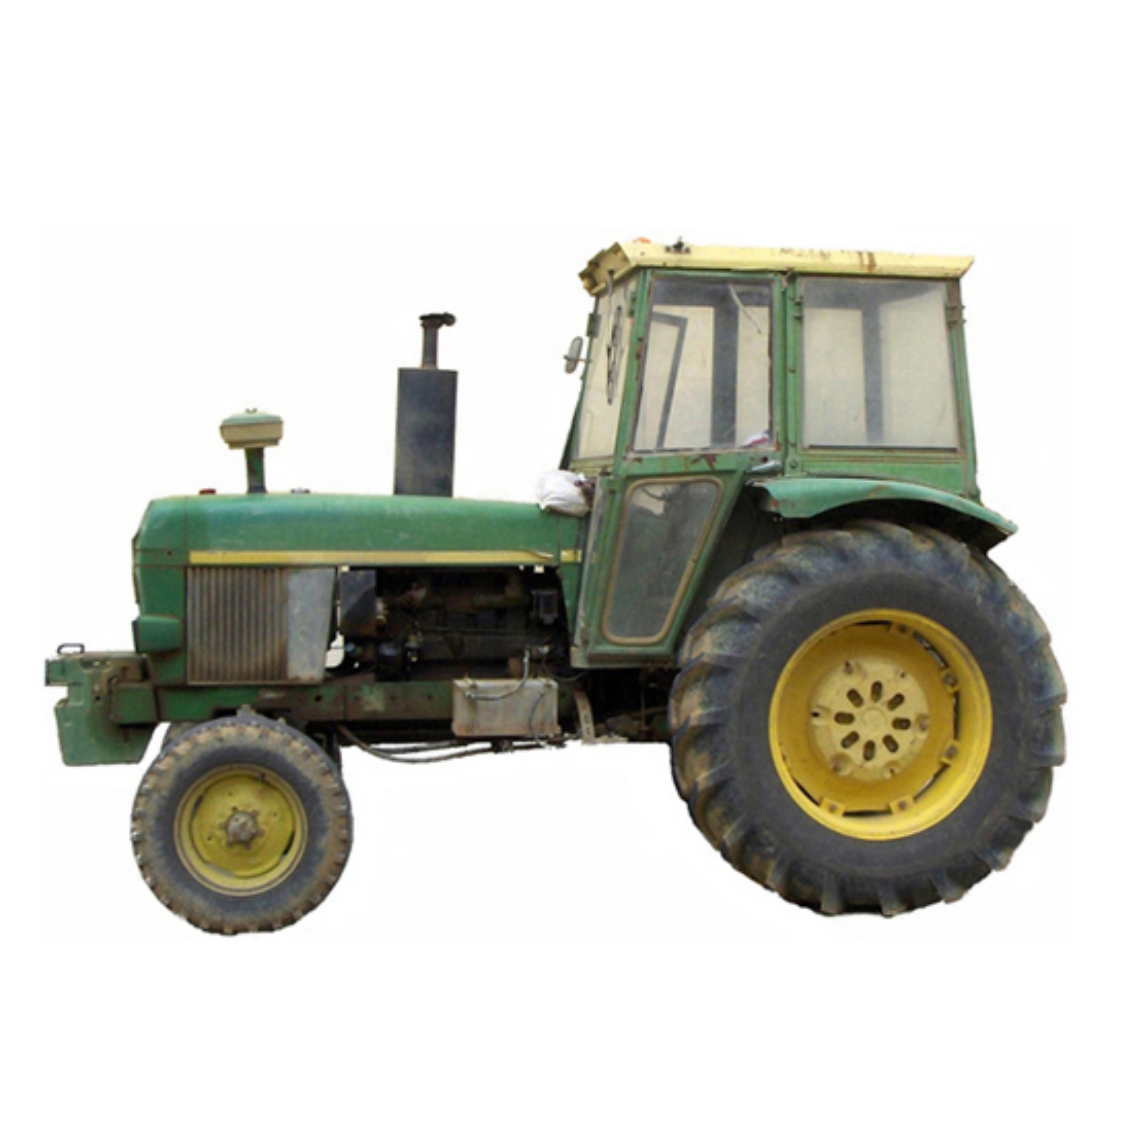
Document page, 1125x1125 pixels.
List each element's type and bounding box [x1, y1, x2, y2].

picture [0, 143, 1125, 949]
